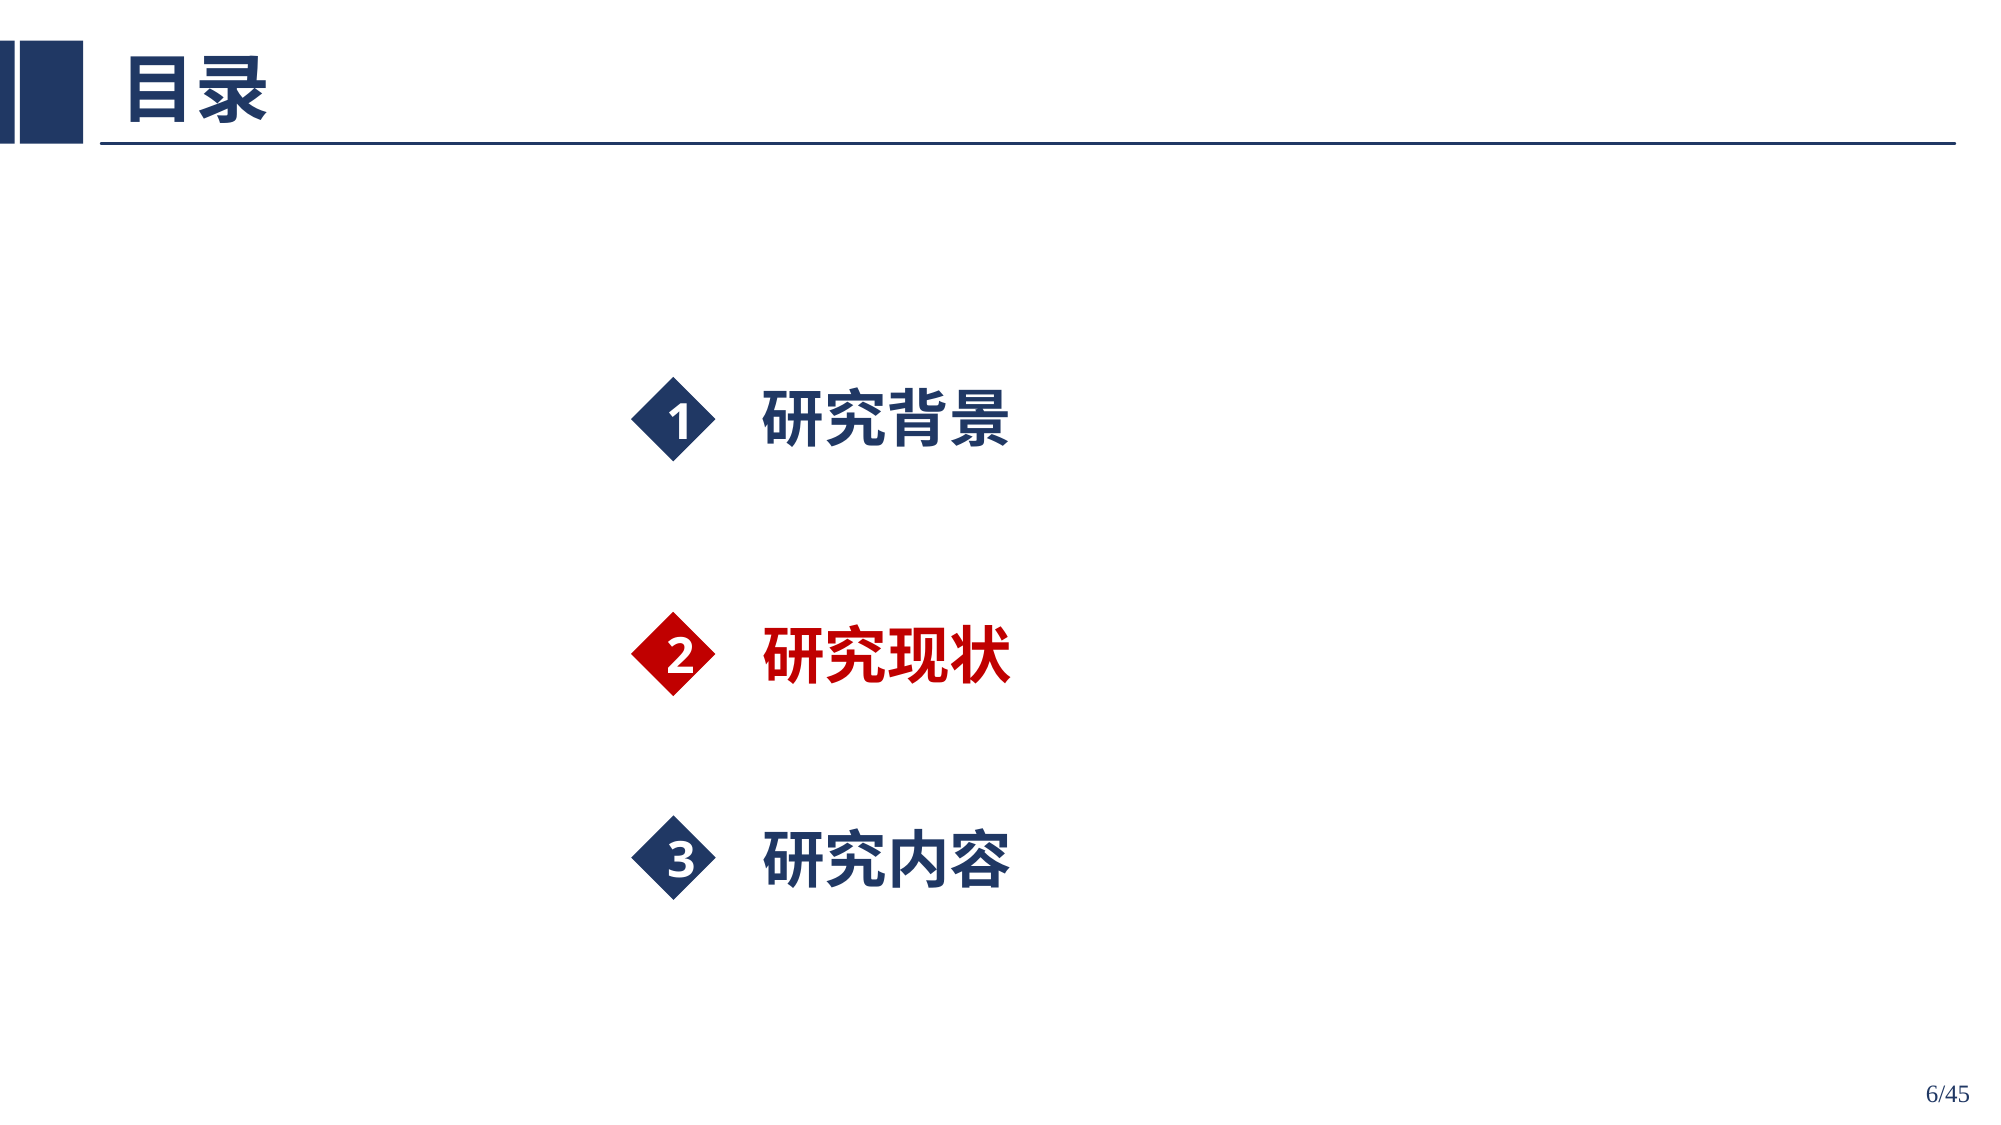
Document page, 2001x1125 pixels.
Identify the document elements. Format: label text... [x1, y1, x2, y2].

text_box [630, 371, 1418, 700]
text_box 研究内容 [747, 812, 1419, 902]
text_box 3 [629, 813, 718, 902]
slide_number /45 [1535, 1062, 1986, 1123]
title 目录 [105, 32, 509, 152]
